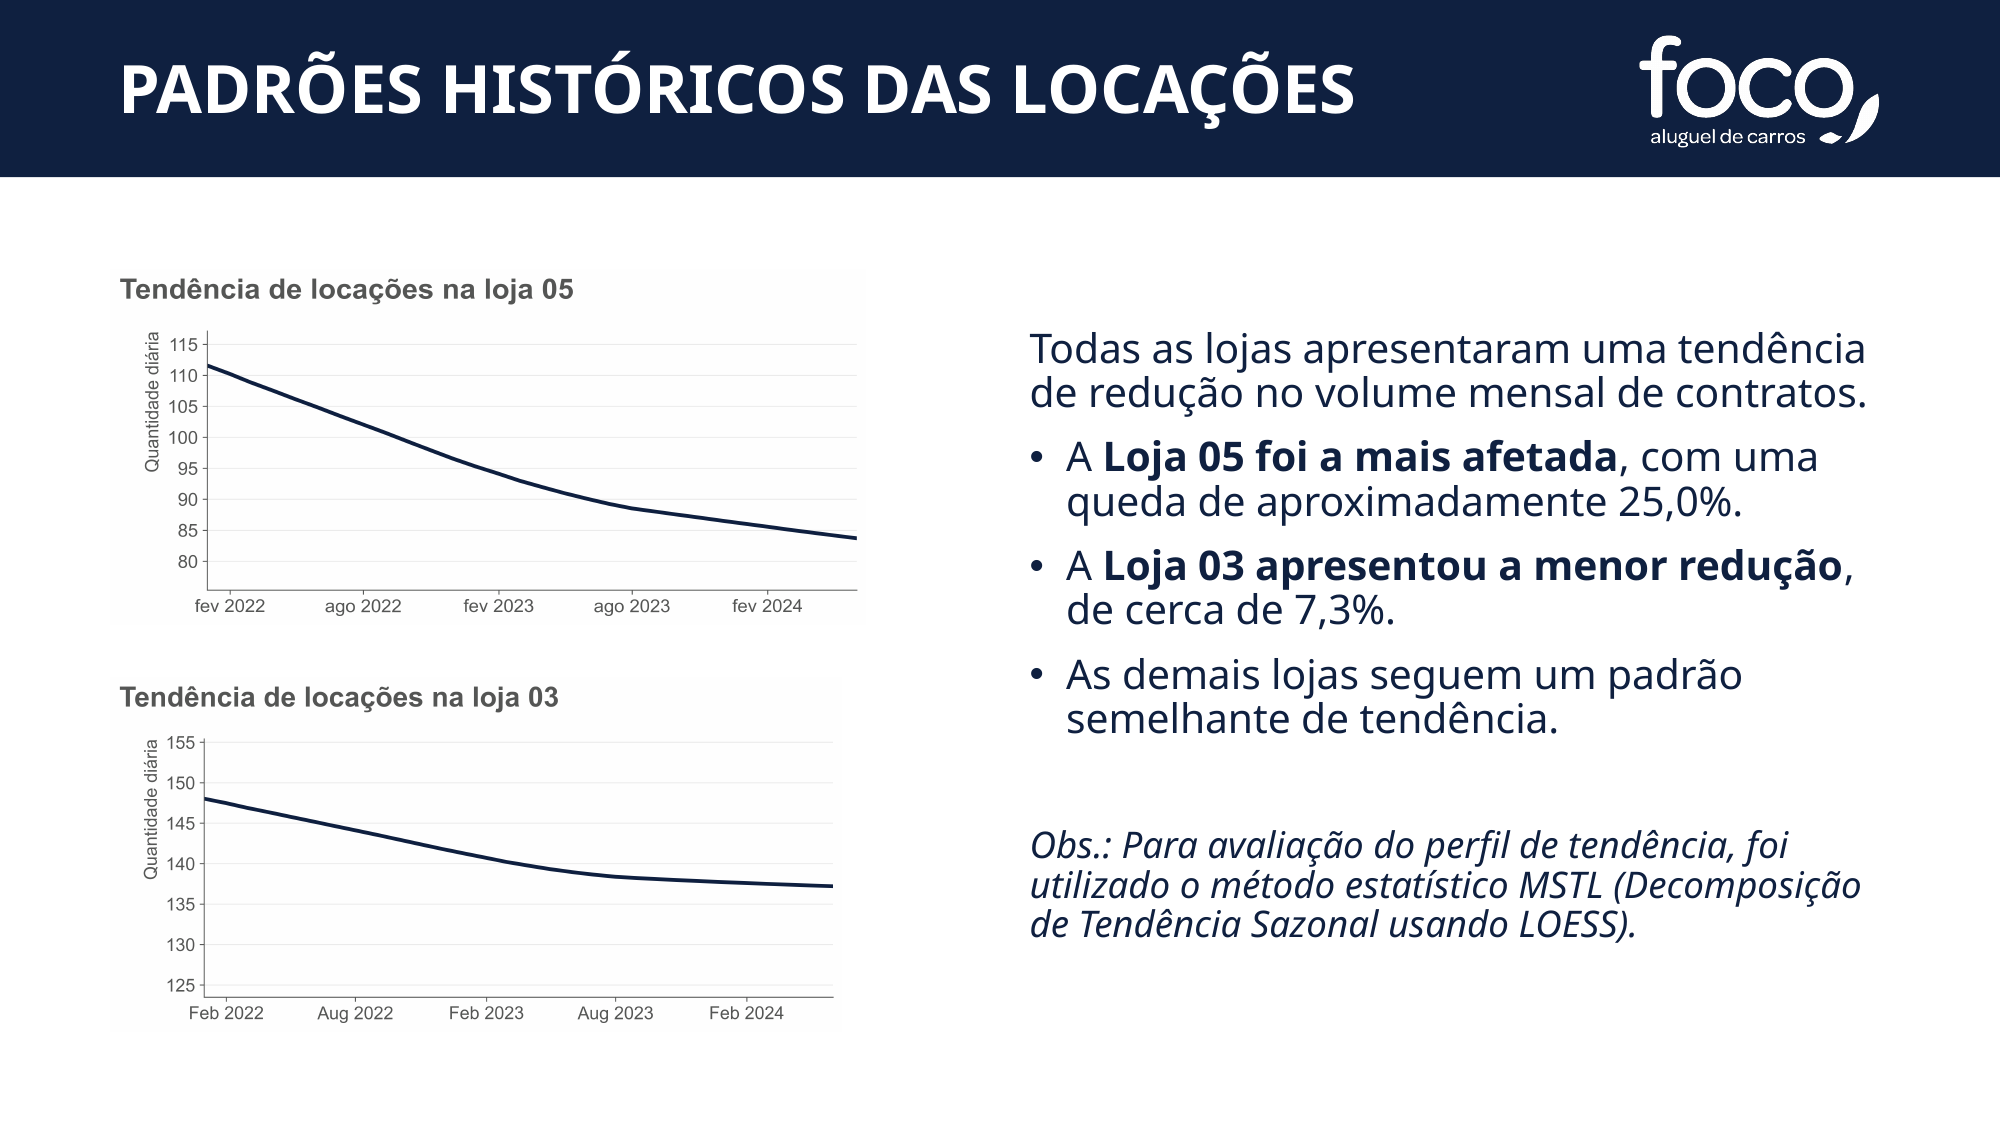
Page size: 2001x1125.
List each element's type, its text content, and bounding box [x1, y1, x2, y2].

text_box [0, 0, 2000, 179]
picture [1633, 28, 1883, 149]
title PADRÕES HISTÓRICOS DAS LOCAÇÕES [0, 14, 1634, 163]
picture [109, 269, 866, 625]
picture [109, 677, 843, 1033]
list Todas as lojas apresentaram uma tendência de redução no volume mensal de contratos. A Loja 05 foi a mais afetada, com uma queda de aproximadamente 25,0%. A Loja 03 apresentou a menor redução, de cerca de 7,3%. As demais lojas seguem um padrão semelhante de tendência. Obs.: Para avaliação do perfil de tendência, foi utilizado o método estatístico MSTL (Decomposição de Tendência Sazonal usando LOESS). [1014, 320, 1890, 982]
